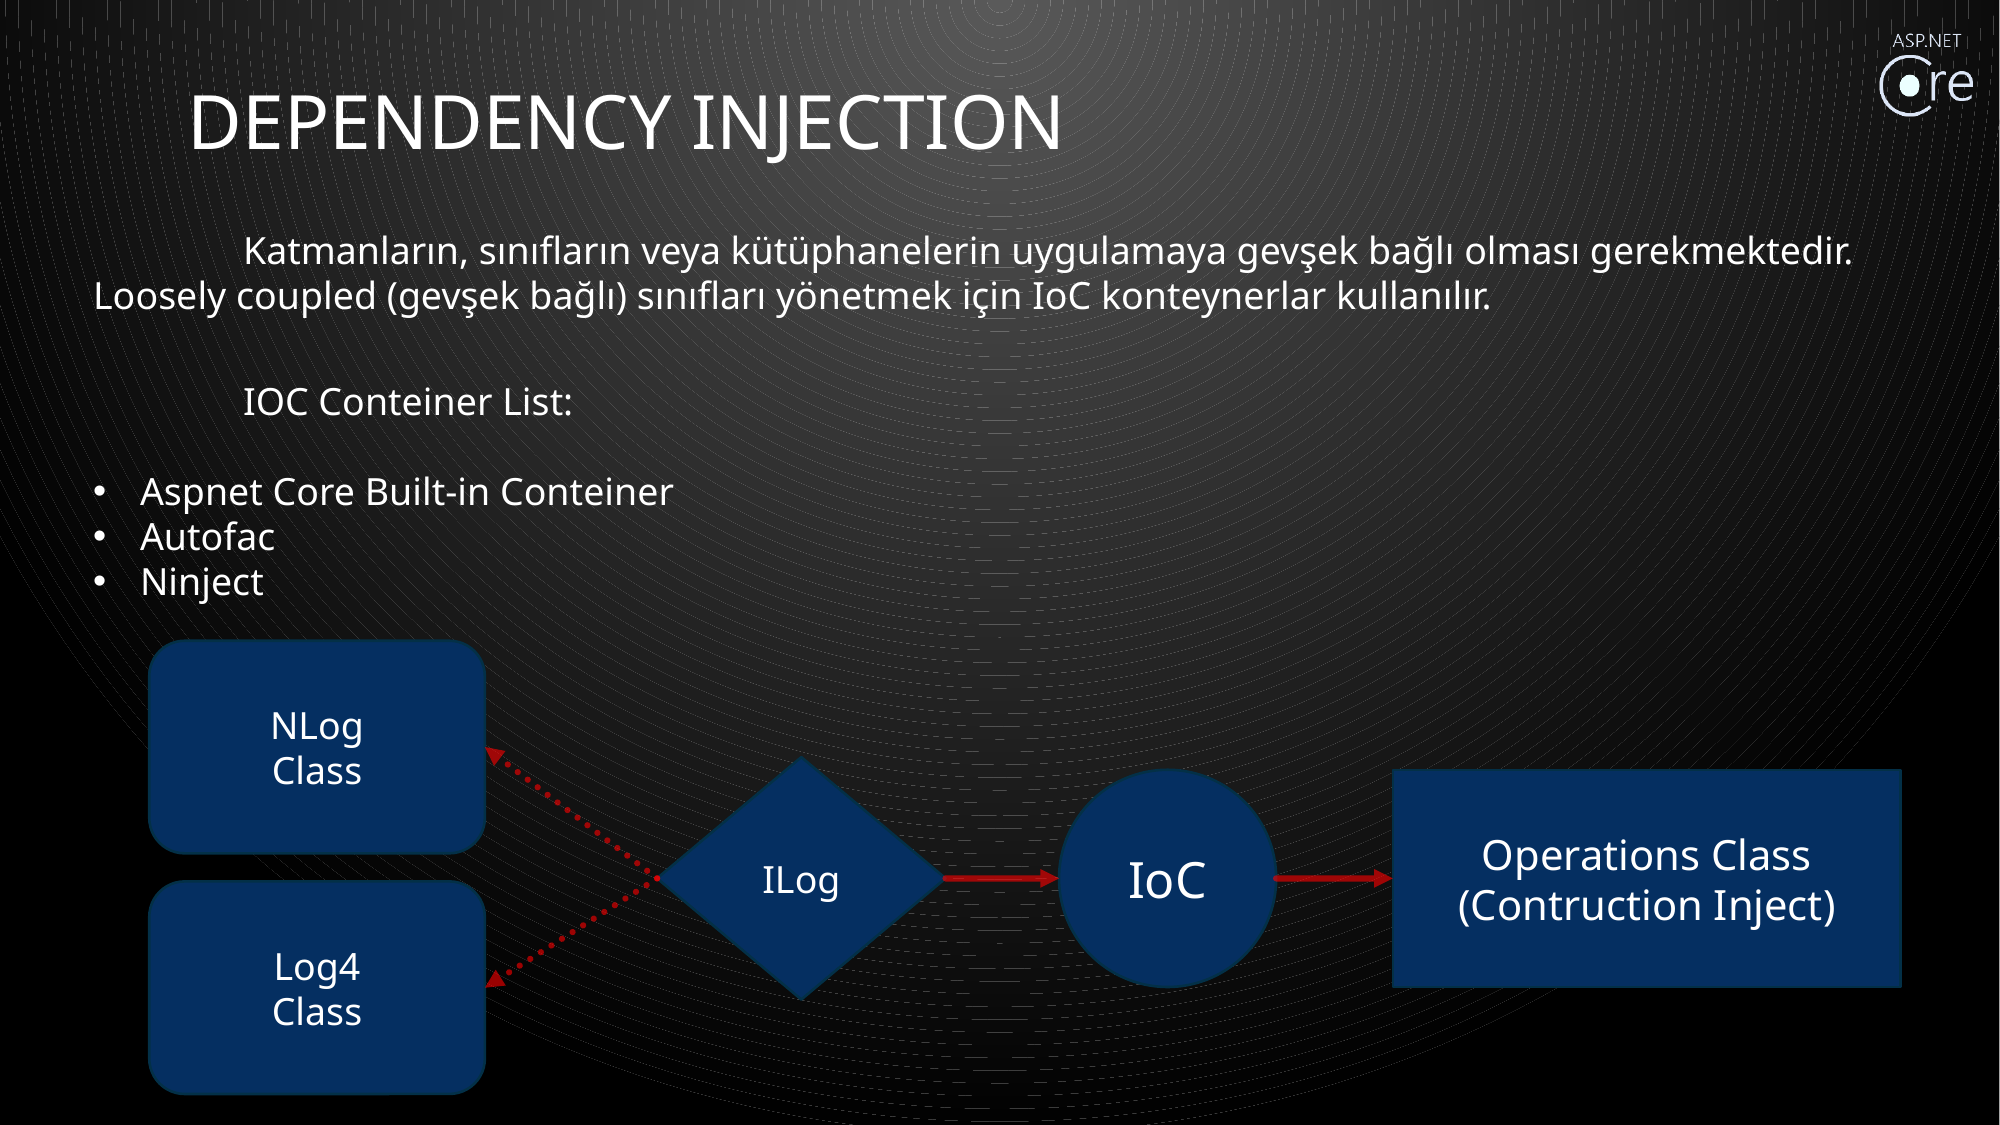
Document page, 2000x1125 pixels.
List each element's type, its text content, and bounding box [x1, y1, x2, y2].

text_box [484, 746, 658, 878]
title Dependency Injection [172, 30, 1573, 209]
text_box Operations Class (Contruction Inject) [1392, 769, 1902, 988]
picture [1871, 26, 1979, 123]
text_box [484, 878, 658, 988]
text_box IoC [1057, 768, 1278, 989]
text_box NLog Class [147, 639, 487, 855]
text_box ILog [659, 756, 944, 1001]
text_box Katmanların, sınıfların veya kütüphanelerin uygulamaya gevşek bağlı olması gerekmektedir. Loosely coupled (gevşek bağlı) sınıfları yönetmek için IoC konteynerlar kullanılır. [78, 219, 1922, 325]
text_box Log4 Class [147, 880, 487, 1096]
text_box IOC Conteiner List: Aspnet Core Built-in Conteiner Autofac Ninject [78, 370, 694, 611]
